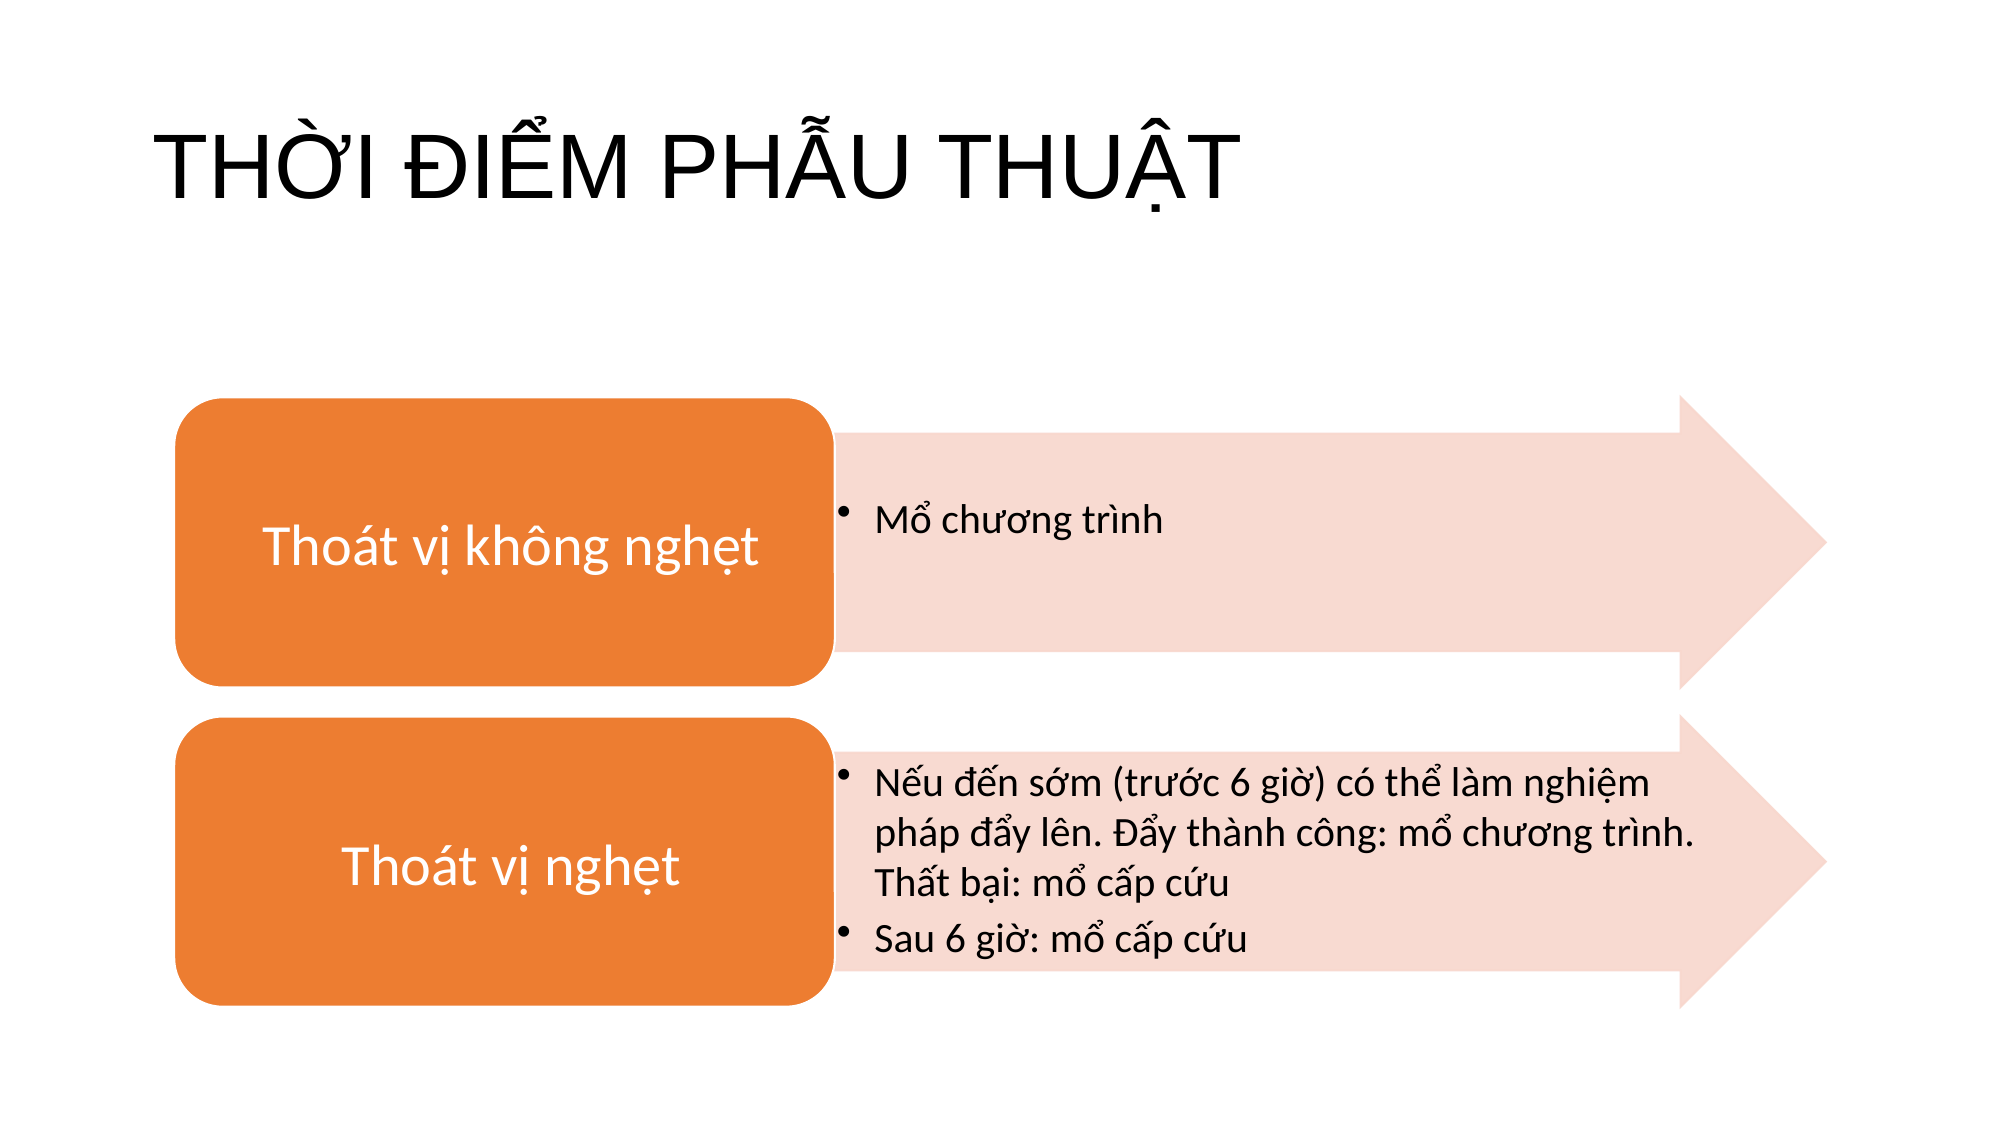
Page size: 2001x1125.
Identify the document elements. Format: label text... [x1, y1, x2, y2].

title THỜI ĐIỂM PHẪU THUẬT [137, 59, 1863, 278]
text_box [174, 397, 1826, 1007]
